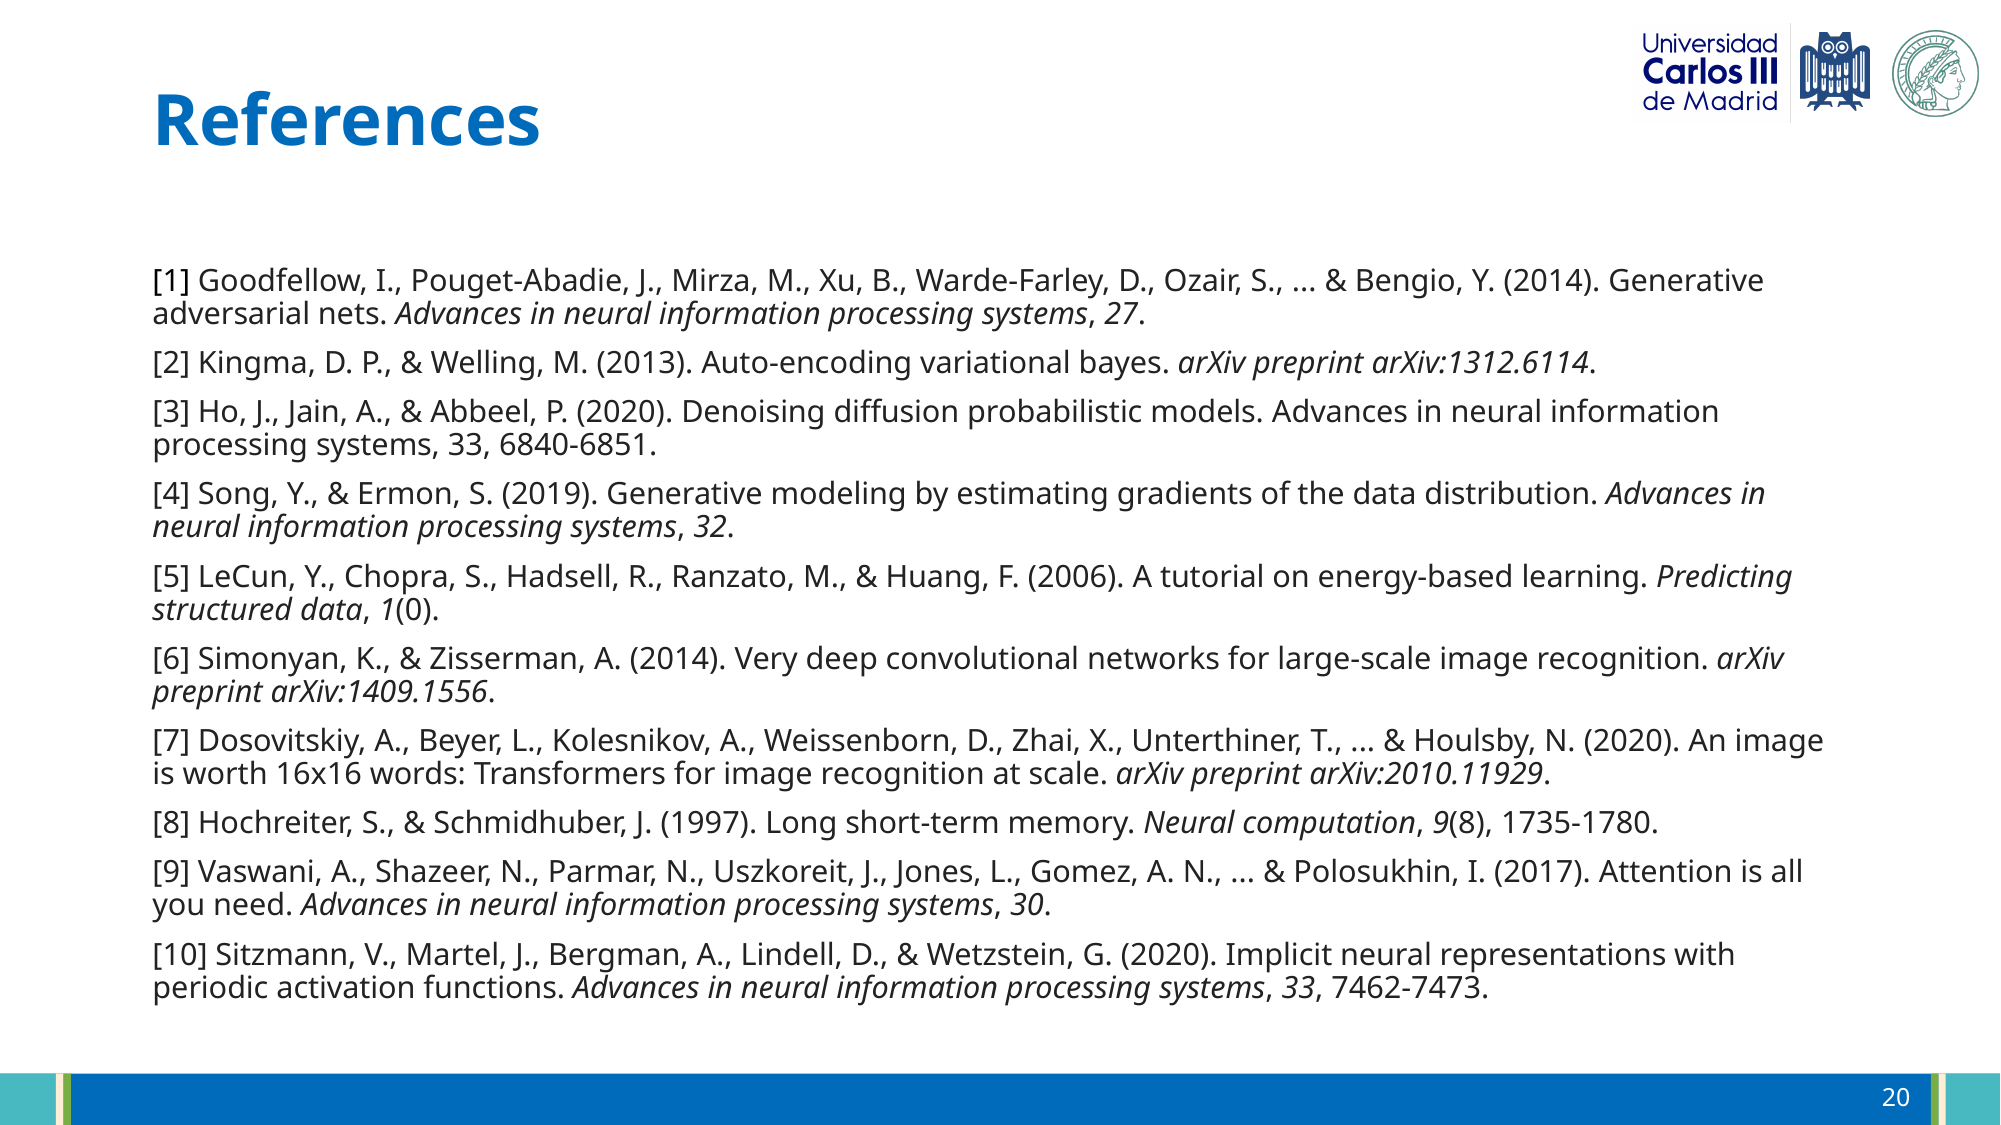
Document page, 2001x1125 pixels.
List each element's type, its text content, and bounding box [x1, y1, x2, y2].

picture [1892, 30, 1979, 117]
list [1] Goodfellow, I., Pouget-Abadie, J., Mirza, M., Xu, B., Warde-Farley, D., Ozair, S., ... & Bengio, Y. (2014). Generative adversarial nets. Advances in neural information processing systems, 27. [2] Kingma, D. P., & Welling, M. (2013). Auto-encoding variational bayes. arXiv preprint arXiv:1312.6114. [3] Ho, J., Jain, A., & Abbeel, P. (2020). Denoising diffusion probabilistic models. Advances in neural information processing systems, 33, 6840-6851. [4] Song, Y., & Ermon, S. (2019). Generative modeling by estimating gradients of the data distribution. Advances in neural information processing systems, 32. [5] LeCun, Y., Chopra, S., Hadsell, R., Ranzato, M., & Huang, F. (2006). A tutorial on energy-based learning. Predicting structured data, 1(0). [6] Simonyan, K., & Zisserman, A. (2014). Very deep convolutional networks for large-scale image recognition. arXiv preprint arXiv:1409.1556. [7] Dosovitskiy, A., Beyer, L., Kolesnikov, A., Weissenborn, D., Zhai, X., Unterthiner, T., ... & Houlsby, N. (2020). An image is worth 16x16 words: Transformers for image recognition at scale. arXiv preprint arXiv:2010.11929. [8] Hochreiter, S., & Schmidhuber, J. (1997). Long short-term memory. Neural computation, 9(8), 1735-1780. [9] Vaswani, A., Shazeer, N., Parmar, N., Uszkoreit, J., Jones, L., Gomez, A. N., ... & Polosukhin, I. (2017). Attention is all you need. Advances in neural information processing systems, 30. [10] Sitzmann, V., Martel, J., Bergman, A., Lindell, D., & Wetzstein, G. (2020). Implicit neural representations with periodic activation functions. Advances in neural information processing systems, 33, 7462-7473. [137, 257, 1863, 1014]
title References [137, 48, 1863, 197]
slide_number 20 [1412, 1068, 1926, 1125]
picture [1631, 23, 1791, 48]
picture [1800, 32, 1870, 111]
